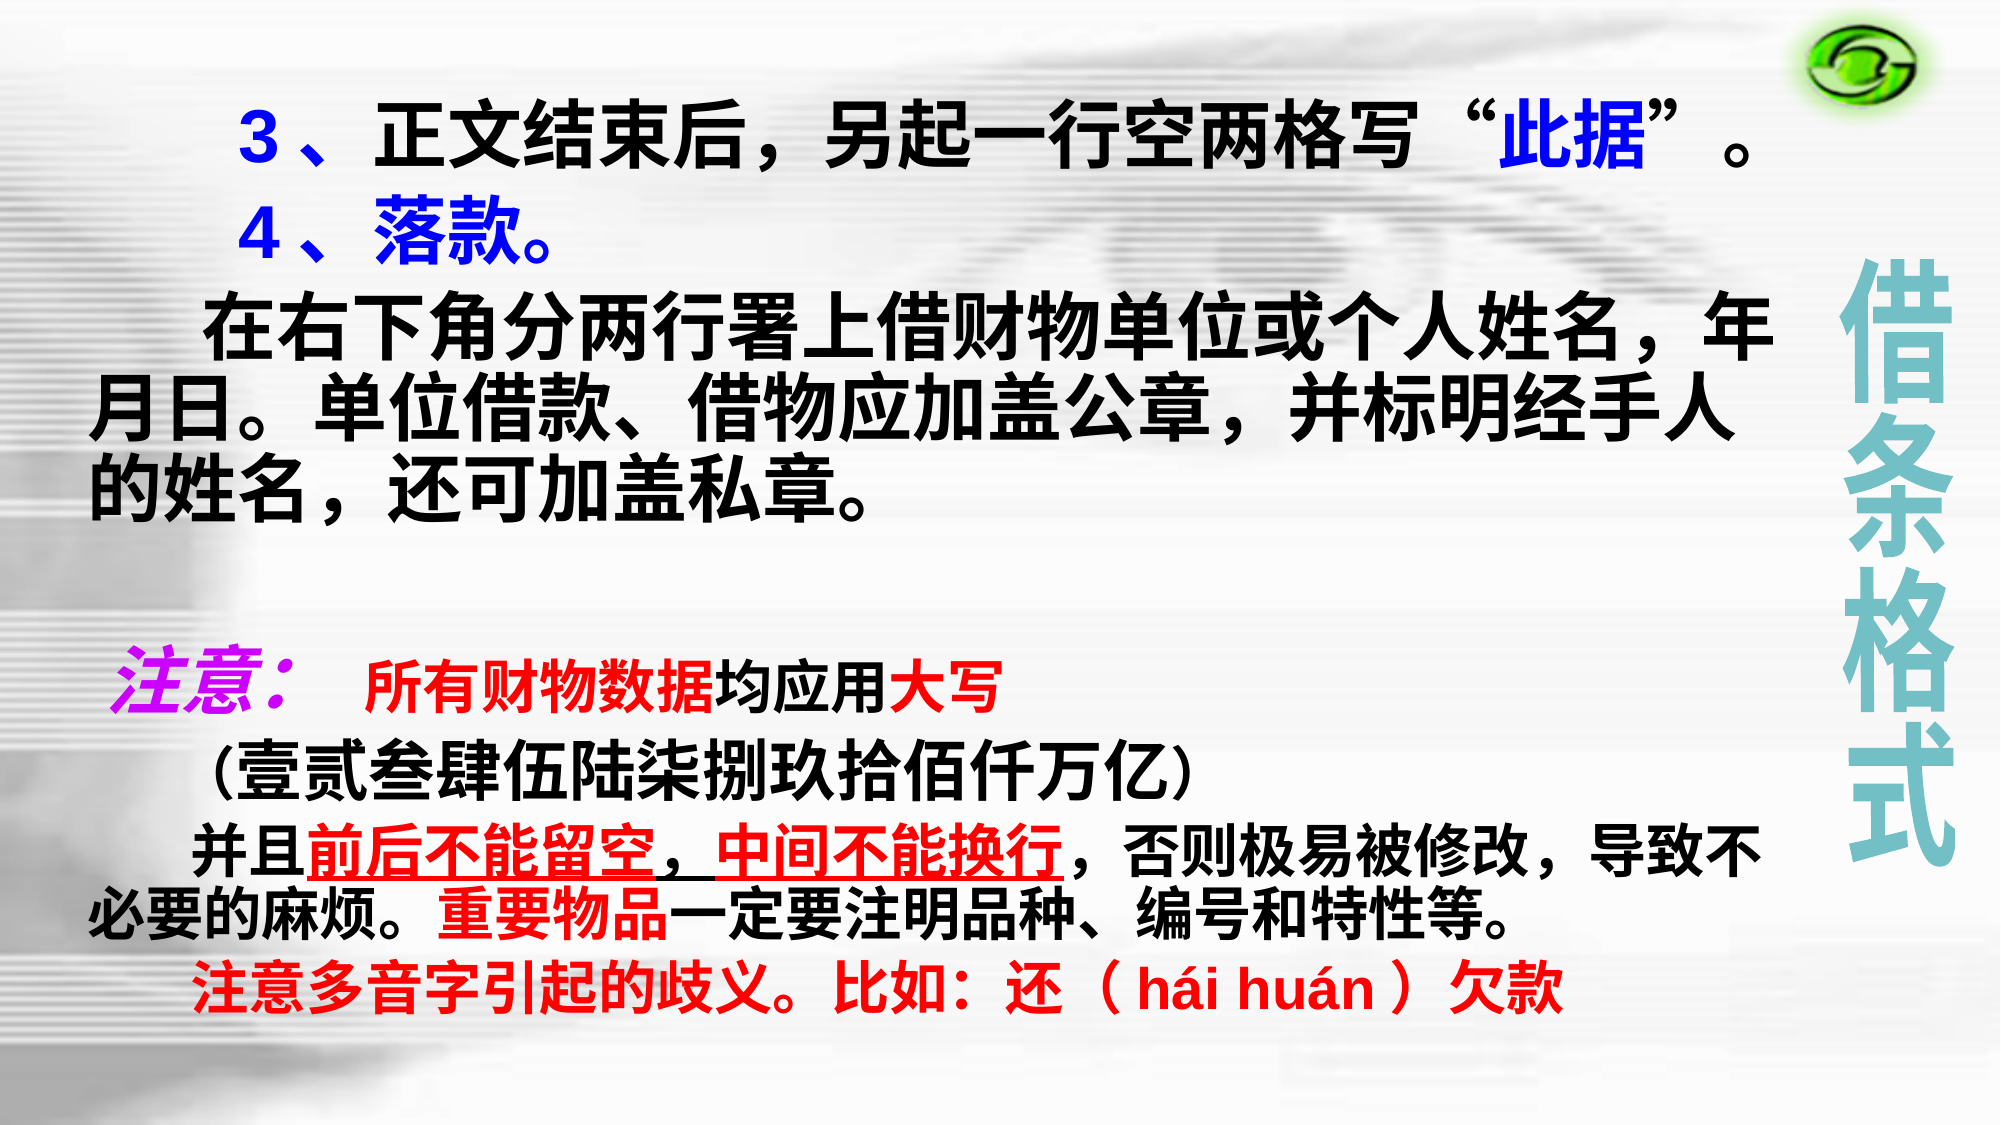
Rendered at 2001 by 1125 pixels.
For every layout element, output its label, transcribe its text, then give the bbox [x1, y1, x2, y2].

text_box 3、正文结束后，另起一行空两格写“此据”。 4、落款。 在右下角分两行署上借财物单位或个人姓名，年月日。单位借款、借物应加盖公章，并标明经手人的姓名，还可加盖私章。 注意： 所有财物数据均应用大写 （壹贰叁肆伍陆柒捌玖拾佰仟万亿） 并且前后不能留空，中间不能换行，否则极易被修改，导致不必要的麻烦。重要物品一定要注明品种、编号和特性等。 注意多音字引起的歧义。比如：还（hái huán）欠款 [15, 90, 1795, 1014]
picture [0, 0, 2001, 1125]
